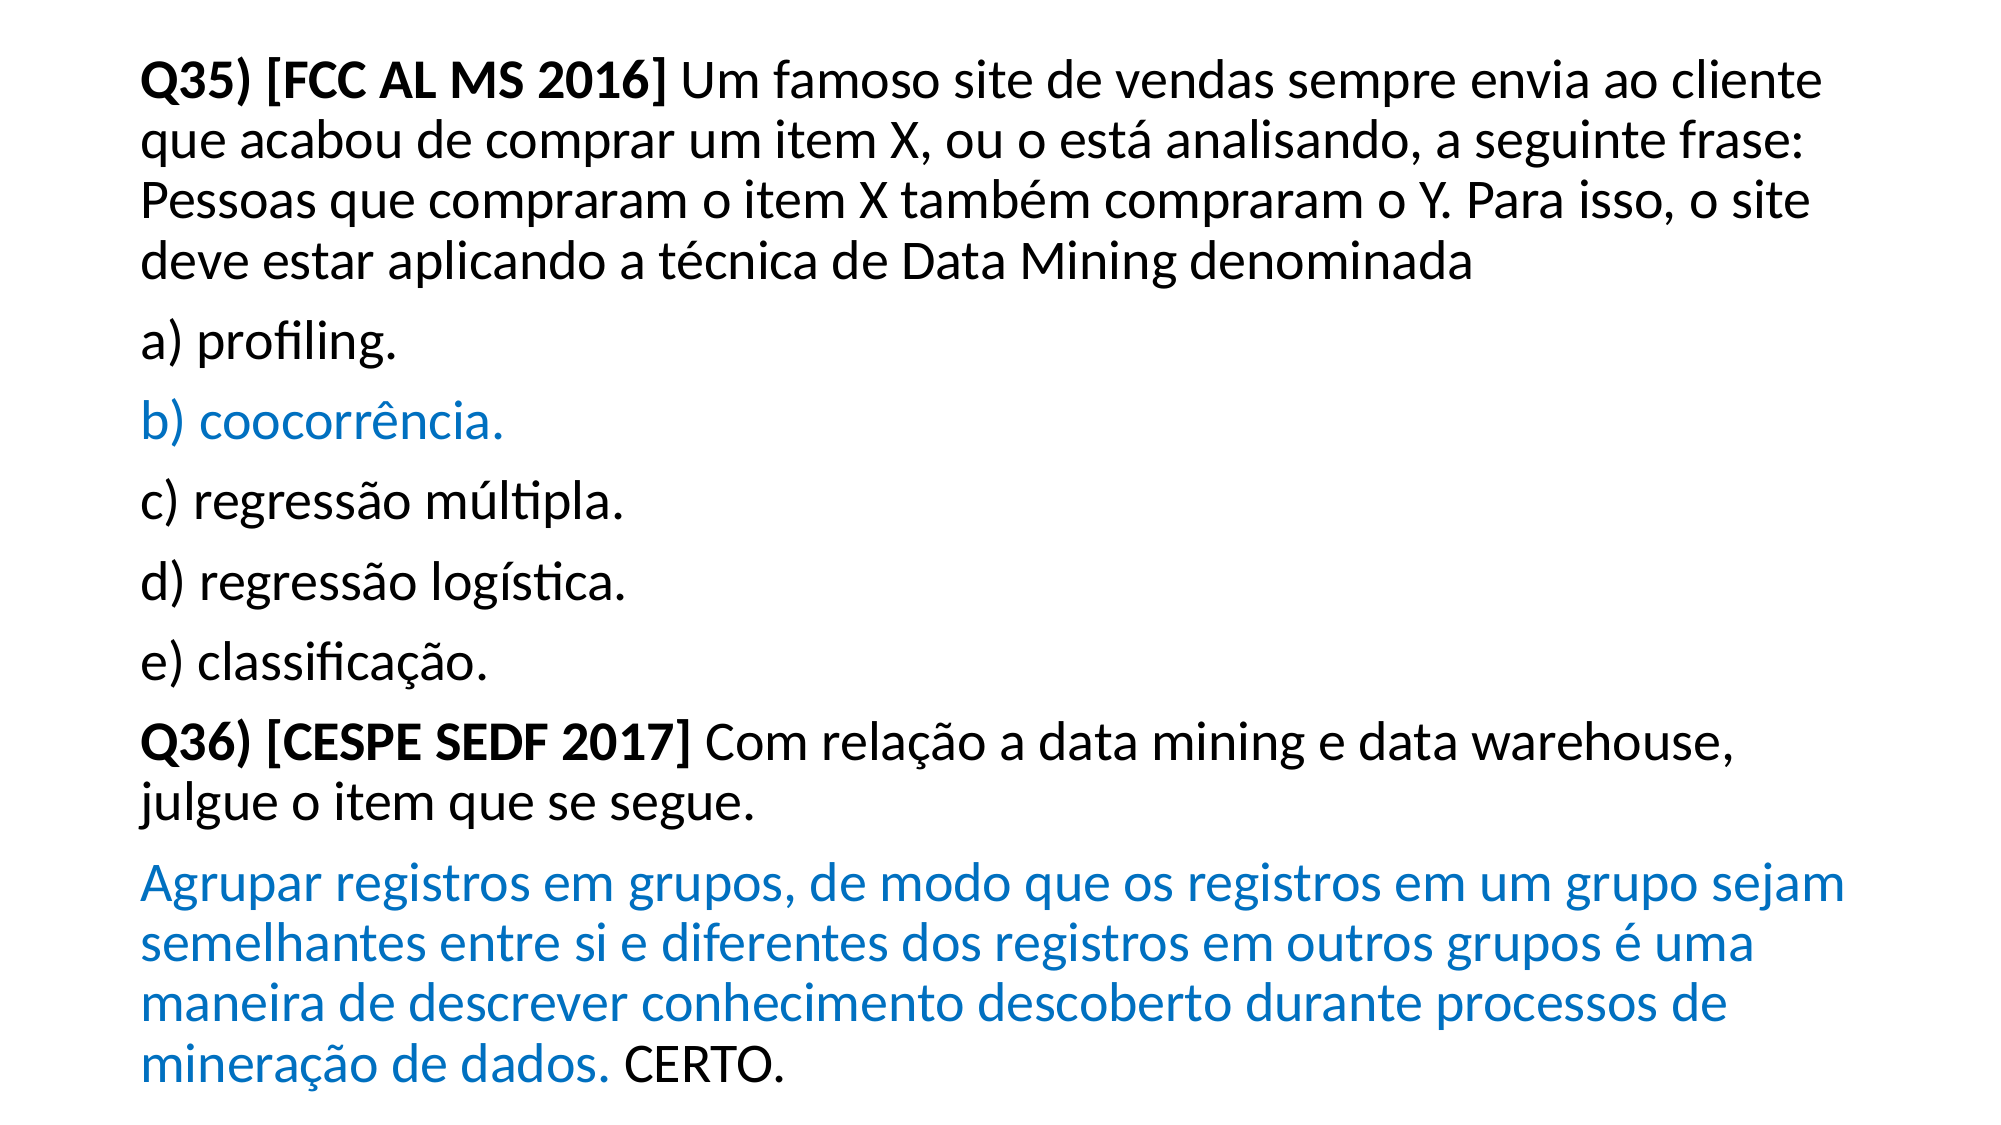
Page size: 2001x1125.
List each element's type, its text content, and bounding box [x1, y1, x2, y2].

list Q35) [FCC AL MS 2016] Um famoso site de vendas sempre envia ao cliente que acabou de comprar um item X, ou o está analisando, a seguinte frase: Pessoas que compraram o item X também compraram o Y. Para isso, o site deve estar aplicando a técnica de Data Mining denominada a) profiling. b) coocorrência. c) regressão múltipla. d) regressão logística. e) classificação. Q36) [CESPE SEDF 2017] Com relação a data mining e data warehouse, julgue o item que se segue. Agrupar registros em grupos, de modo que os registros em um grupo sejam semelhantes entre si e diferentes dos registros em outros grupos é uma maneira de descrever conhecimento descoberto durante processos de mineração de dados. CERTO. [125, 42, 1875, 1117]
